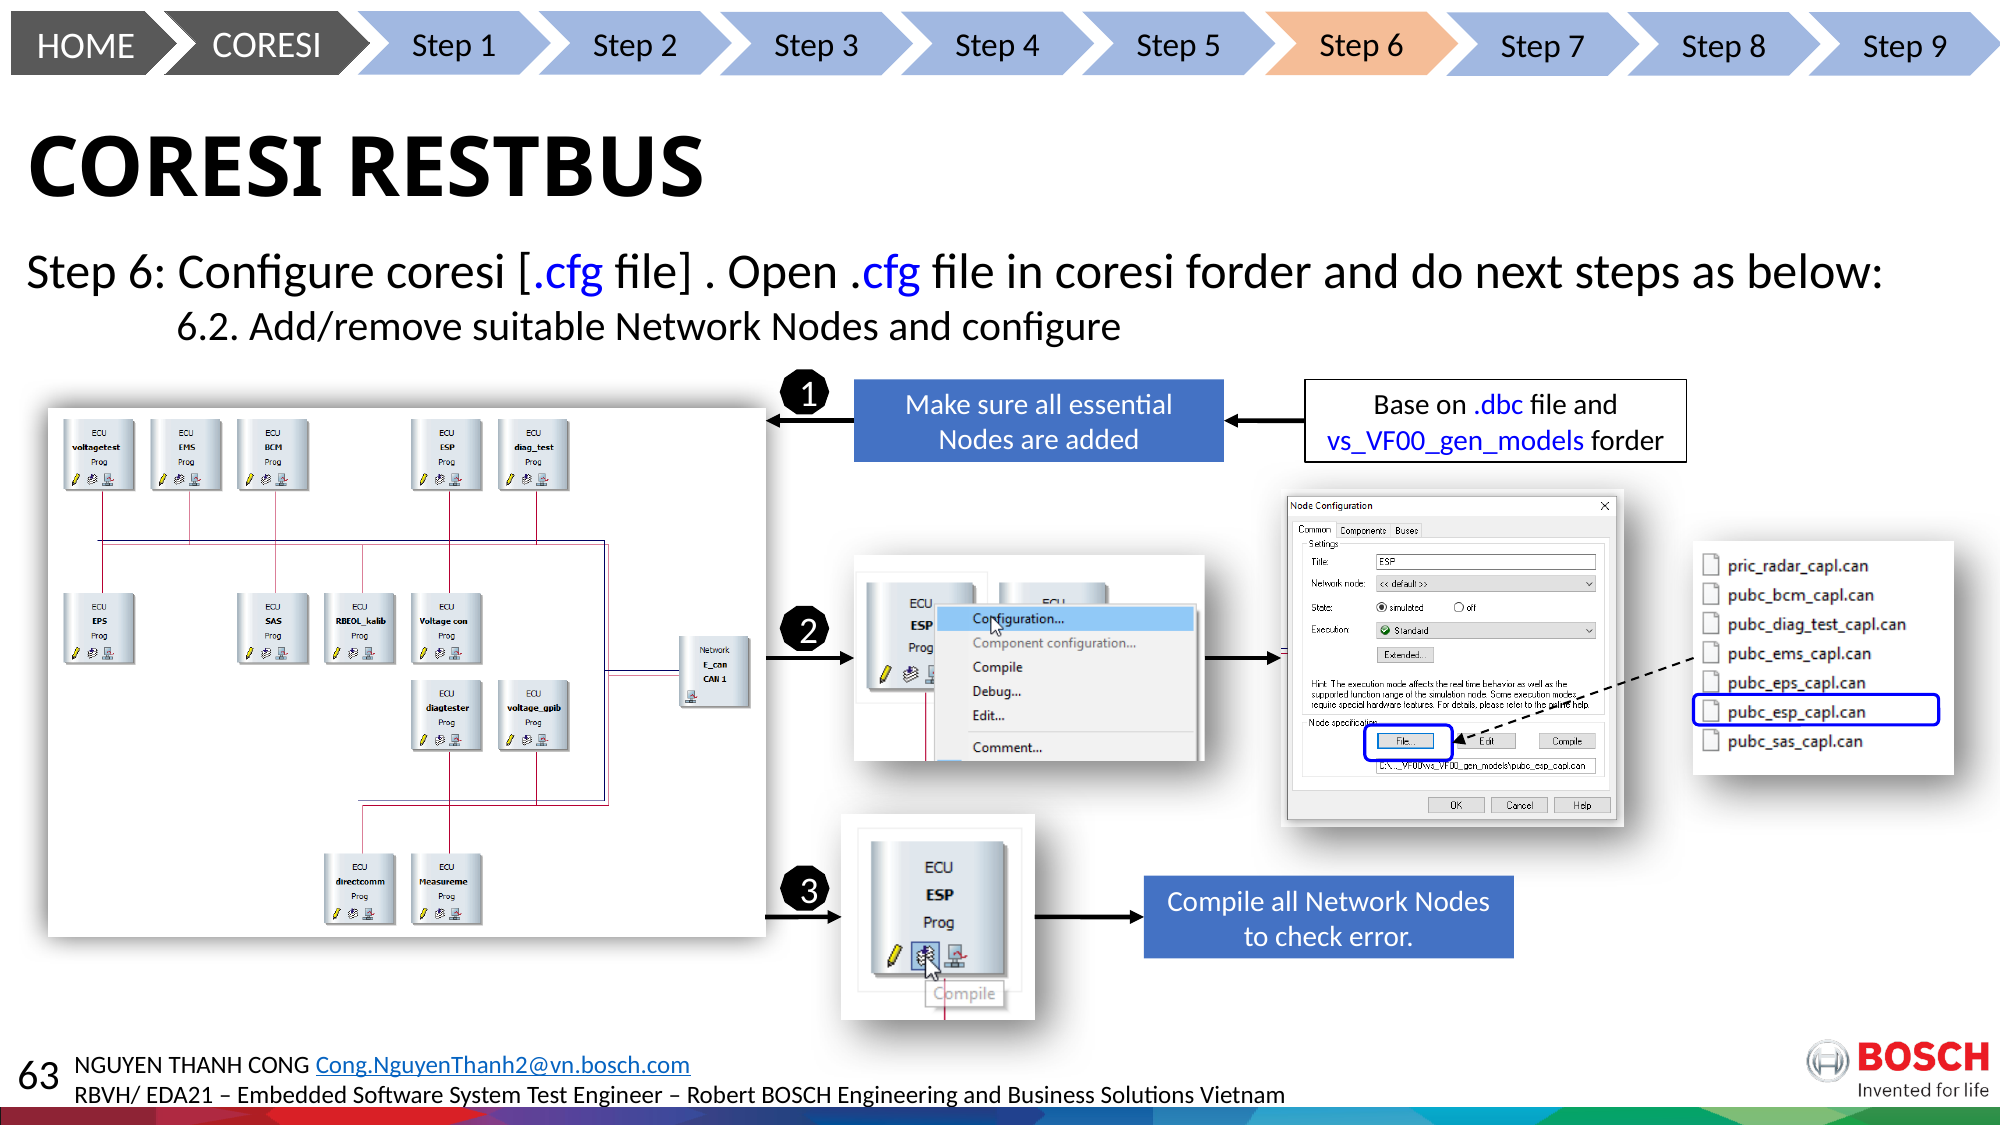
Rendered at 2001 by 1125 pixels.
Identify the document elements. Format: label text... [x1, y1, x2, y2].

text_box Compile all Network Nodes to check error. [1143, 875, 1514, 959]
text_box Step 3 [719, 11, 914, 76]
text_box HOME [11, 11, 177, 75]
text_box Step 2 [538, 11, 732, 75]
text_box Step 6: Configure coresi [.cfg file] . Open .cfg file in coresi forder and do next steps as below: 6.2. Add/remove suitable Network Nodes and configure [11, 231, 2000, 356]
picture [841, 814, 1035, 1020]
title CORESI RESTBUS [11, 84, 855, 222]
text_box Make sure all essential Nodes are added [854, 379, 1224, 462]
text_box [1452, 657, 1694, 743]
text_box Base on .dbc file and vs_VF00_gen_models forder [1305, 379, 1687, 463]
picture [1693, 541, 1954, 775]
text_box Step 9 [1808, 12, 2000, 76]
picture [0, 1017, 2000, 1125]
text_box 2 [779, 605, 830, 651]
text_box Step 7 [1446, 12, 1640, 76]
text_box CORESI [164, 11, 370, 75]
text_box Step 8 [1627, 12, 1821, 76]
text_box 1 [779, 369, 830, 415]
text_box 3 [780, 865, 830, 911]
text_box Step 6 [1265, 11, 1459, 76]
picture [48, 408, 766, 937]
text_box Step 5 [1082, 11, 1276, 76]
picture [1280, 489, 1624, 827]
picture [854, 555, 1205, 761]
text_box Step 4 [900, 11, 1095, 76]
text_box Step 1 [357, 11, 551, 75]
